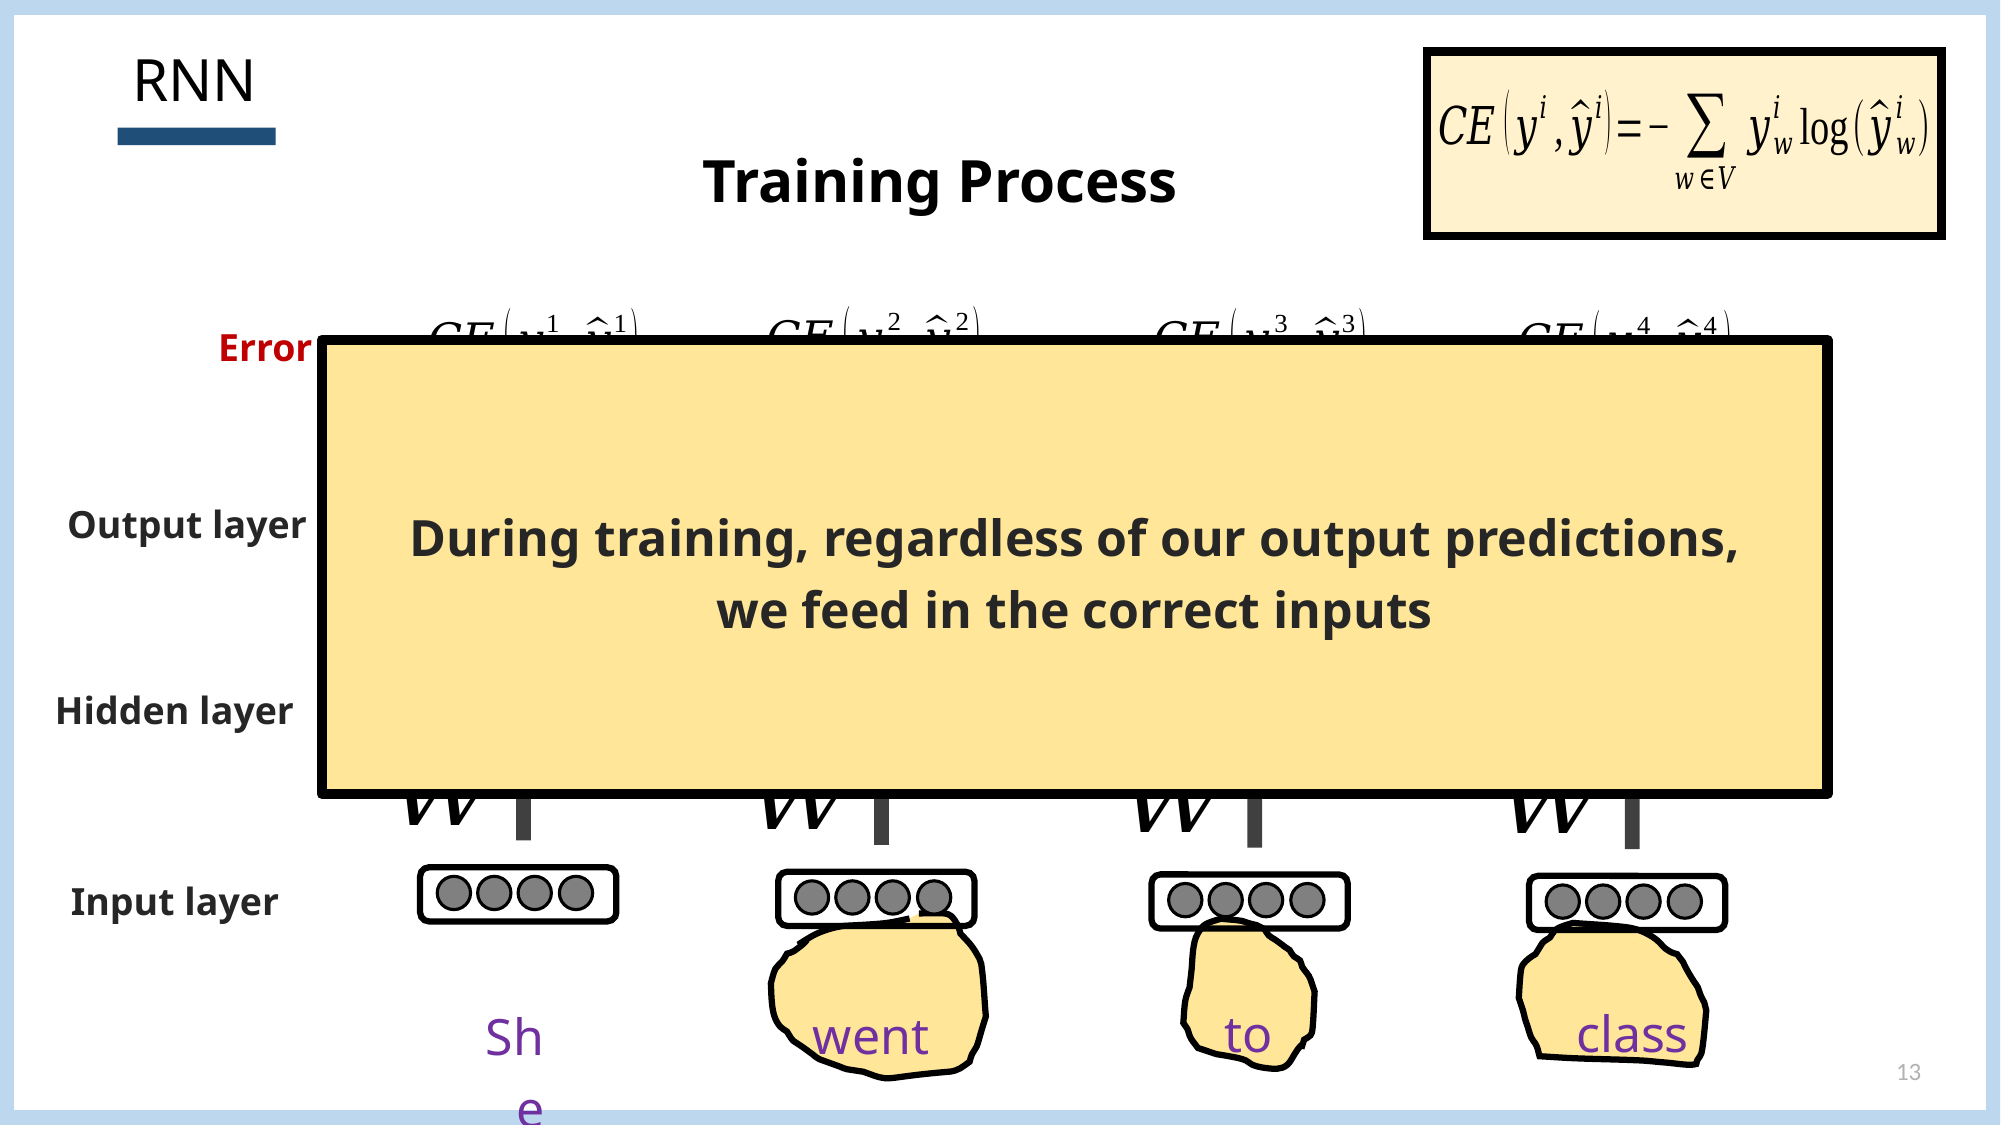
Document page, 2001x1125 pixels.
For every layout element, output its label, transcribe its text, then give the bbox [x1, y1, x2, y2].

text_box [558, 875, 594, 911]
text_box [1207, 882, 1244, 918]
text_box [1248, 882, 1284, 918]
text_box [1189, 930, 1316, 1070]
slide_number 13 [1486, 1040, 1937, 1101]
text_box [1585, 883, 1621, 920]
text_box During training, regardless of our output predictions, we feed in the correct inputs [321, 339, 1828, 794]
text_box [419, 866, 618, 923]
title RNN [117, 43, 325, 134]
text_box [873, 794, 890, 846]
text_box [794, 879, 830, 916]
text_box [875, 879, 911, 916]
text_box Input layer [43, 861, 295, 939]
text_box [436, 875, 472, 911]
text_box Error [185, 307, 328, 385]
text_box to [1172, 983, 1288, 1066]
text_box [1289, 882, 1326, 918]
text_box Training Process [687, 123, 1225, 229]
text_box went [779, 984, 945, 1068]
text_box [1603, 794, 1662, 851]
text_box [1246, 794, 1264, 849]
text_box [777, 870, 976, 927]
text_box [517, 875, 553, 911]
text_box [1625, 883, 1662, 920]
text_box [1517, 932, 1697, 1040]
text_box [1667, 883, 1703, 920]
text_box [476, 875, 512, 911]
text_box [834, 879, 871, 916]
text_box [1704, 999, 1708, 1040]
text_box [769, 927, 987, 1080]
text_box [514, 794, 532, 842]
text_box [1426, 50, 1943, 237]
text_box She [444, 985, 560, 1069]
text_box class [1545, 983, 1704, 1040]
text_box Output layer [39, 484, 321, 562]
text_box [1527, 874, 1727, 932]
text_box [1150, 873, 1349, 930]
text_box Hidden layer [24, 670, 310, 748]
text_box [116, 127, 277, 146]
text_box [1167, 882, 1203, 918]
text_box [916, 879, 952, 916]
text_box [1545, 883, 1581, 920]
